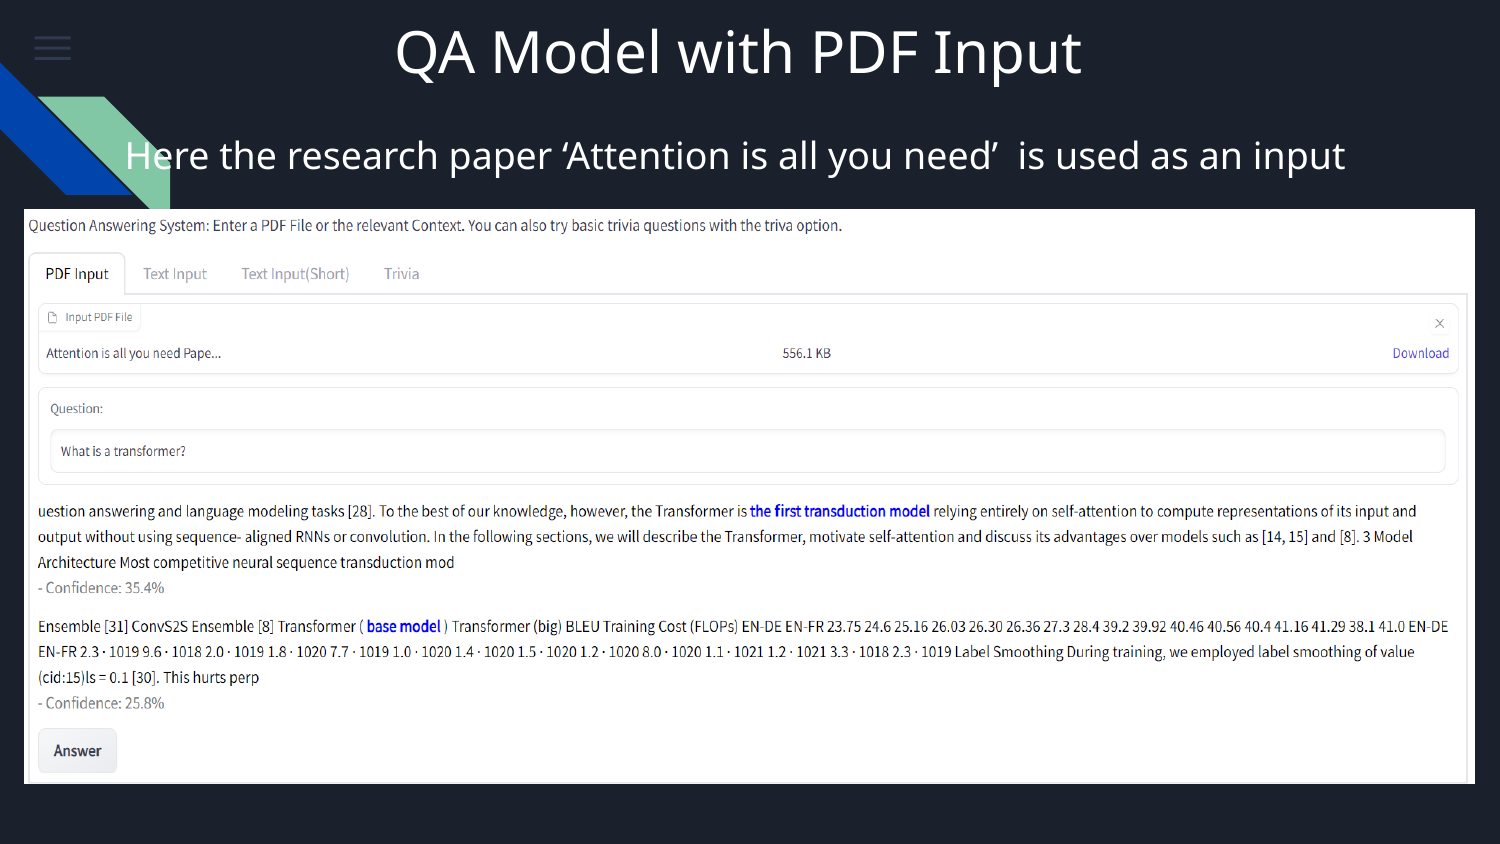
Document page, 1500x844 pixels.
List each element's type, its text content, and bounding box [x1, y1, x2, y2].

picture [24, 209, 1476, 784]
text_box QA Model with PDF Input [128, 0, 1348, 100]
text_box Here the research paper ‘Attention is all you need’ is used as an input [34, 117, 1448, 193]
